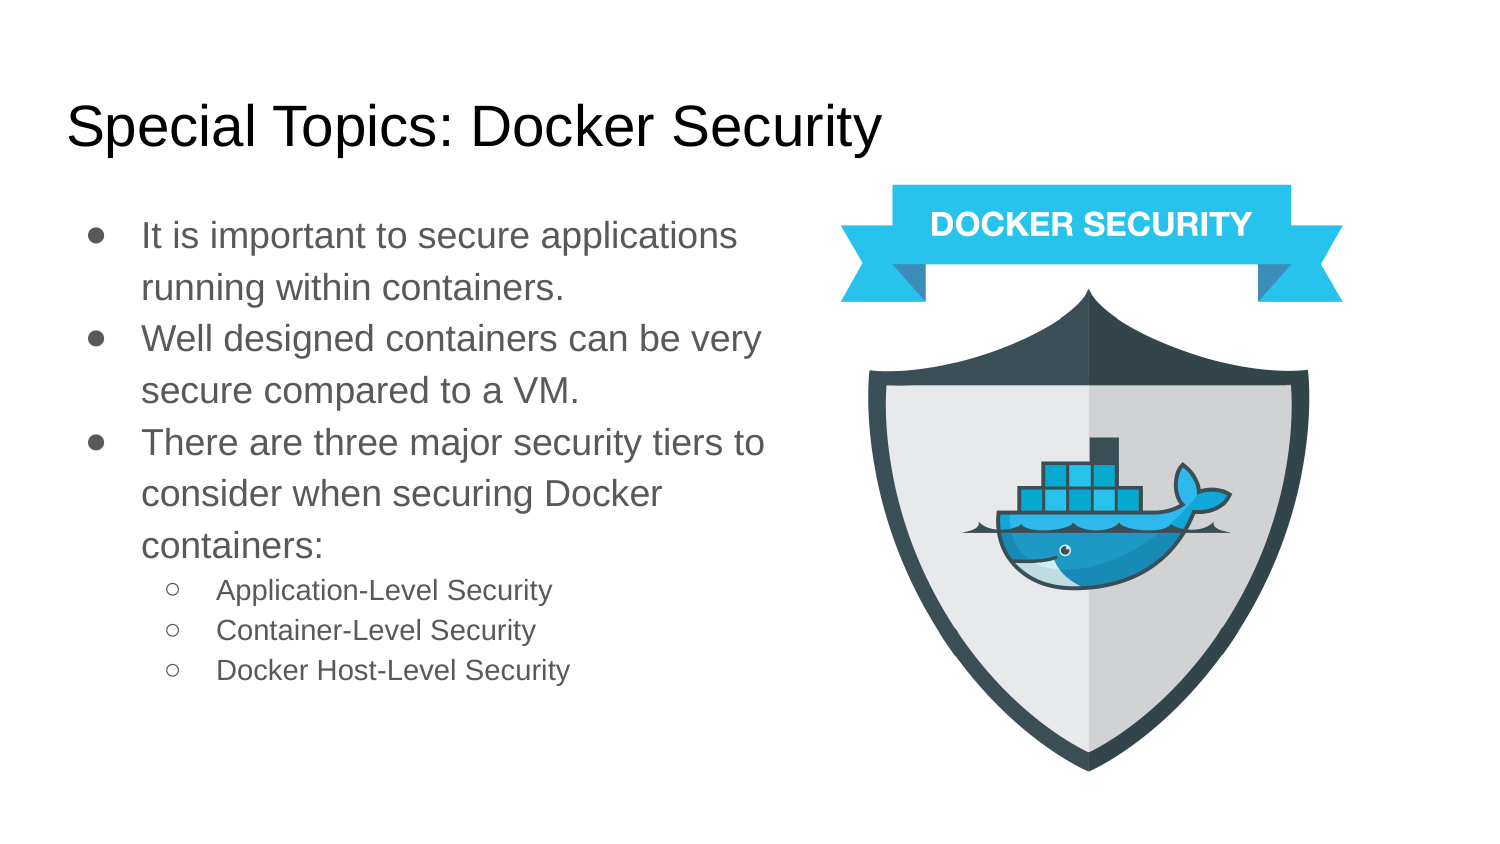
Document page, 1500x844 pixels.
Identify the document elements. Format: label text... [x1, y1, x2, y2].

picture [822, 161, 1356, 789]
title Special Topics: Docker Security [51, 72, 1449, 167]
list It is important to secure applications running within containers. Well designed containers can be very secure compared to a VM. There are three major security tiers to consider when securing Docker containers: Application-Level Security Container-Level Security Docker Host-Level Security [51, 189, 785, 750]
